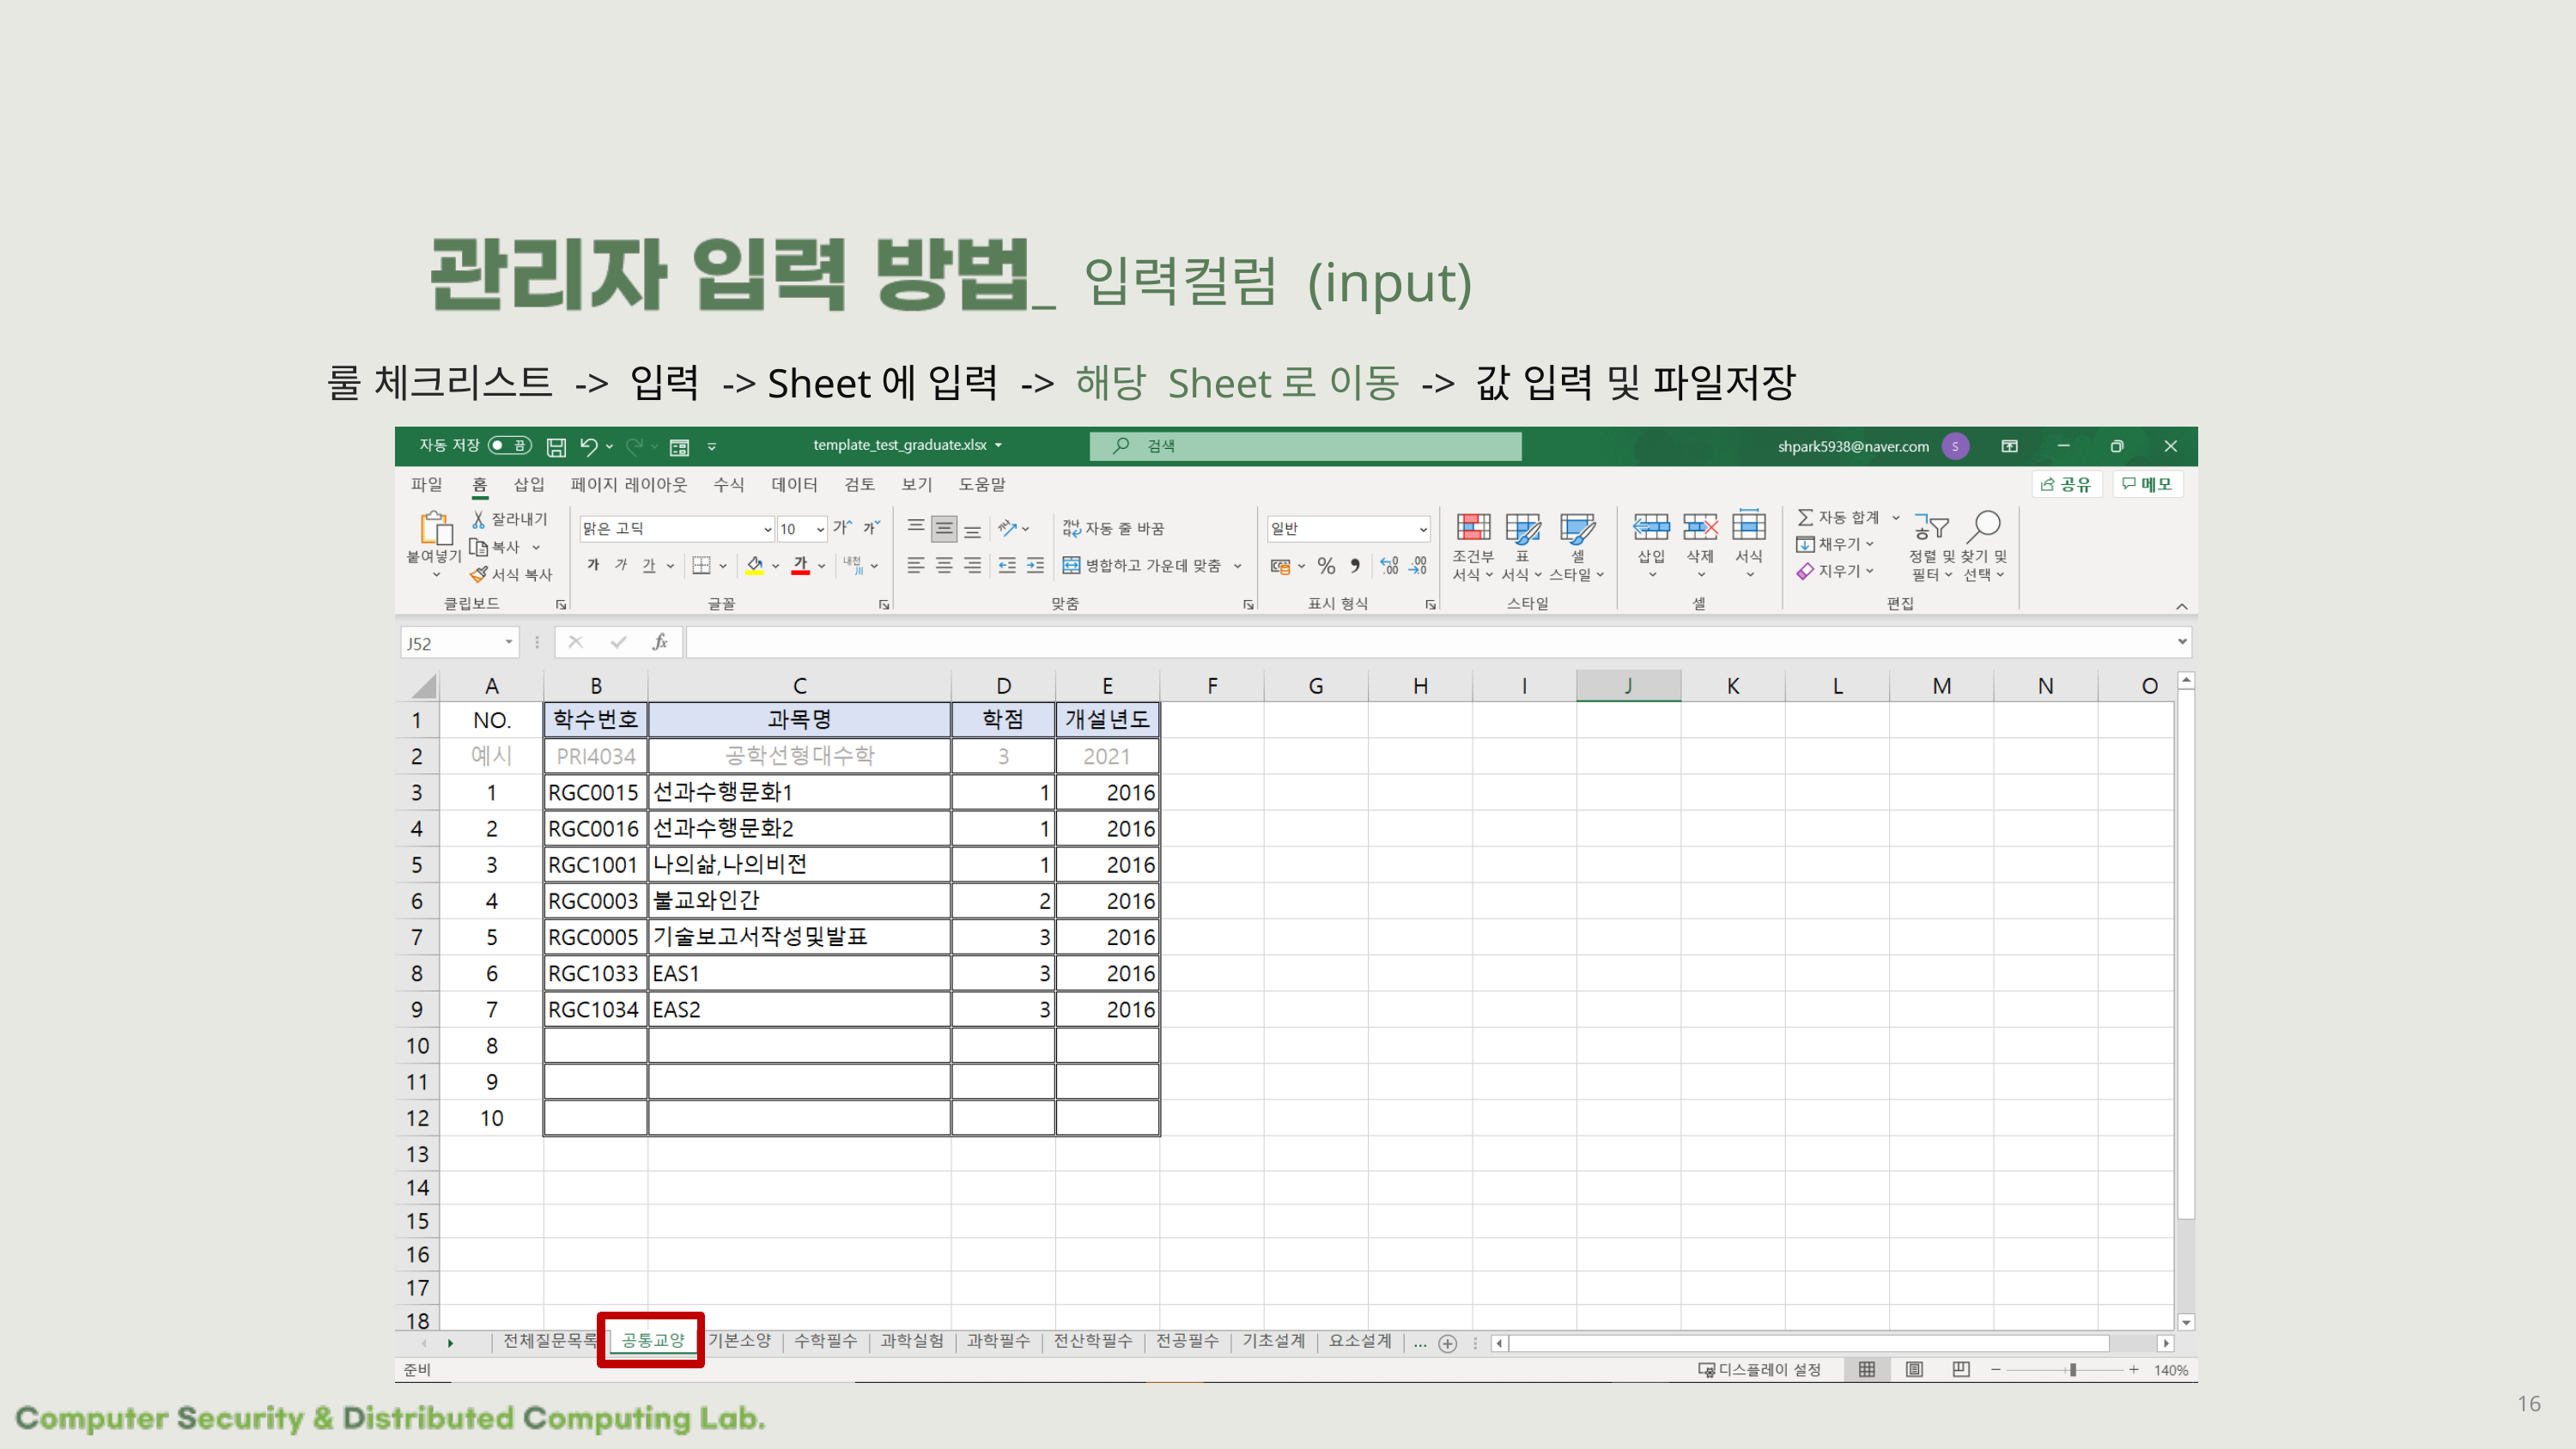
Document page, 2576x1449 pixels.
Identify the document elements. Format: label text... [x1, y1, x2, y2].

picture [415, 211, 1073, 373]
text_box _ 입력컬럼 (input) [1077, 241, 1486, 318]
slide_number 16 [2254, 1379, 2555, 1431]
picture [395, 426, 2198, 1383]
text_box 룰 체크리스트 -> 입력 -> Sheet에 입력 -> 해당 Sheet로 이동 -> 값 입력 및 파일저장 [314, 352, 1810, 413]
picture [0, 1398, 782, 1449]
